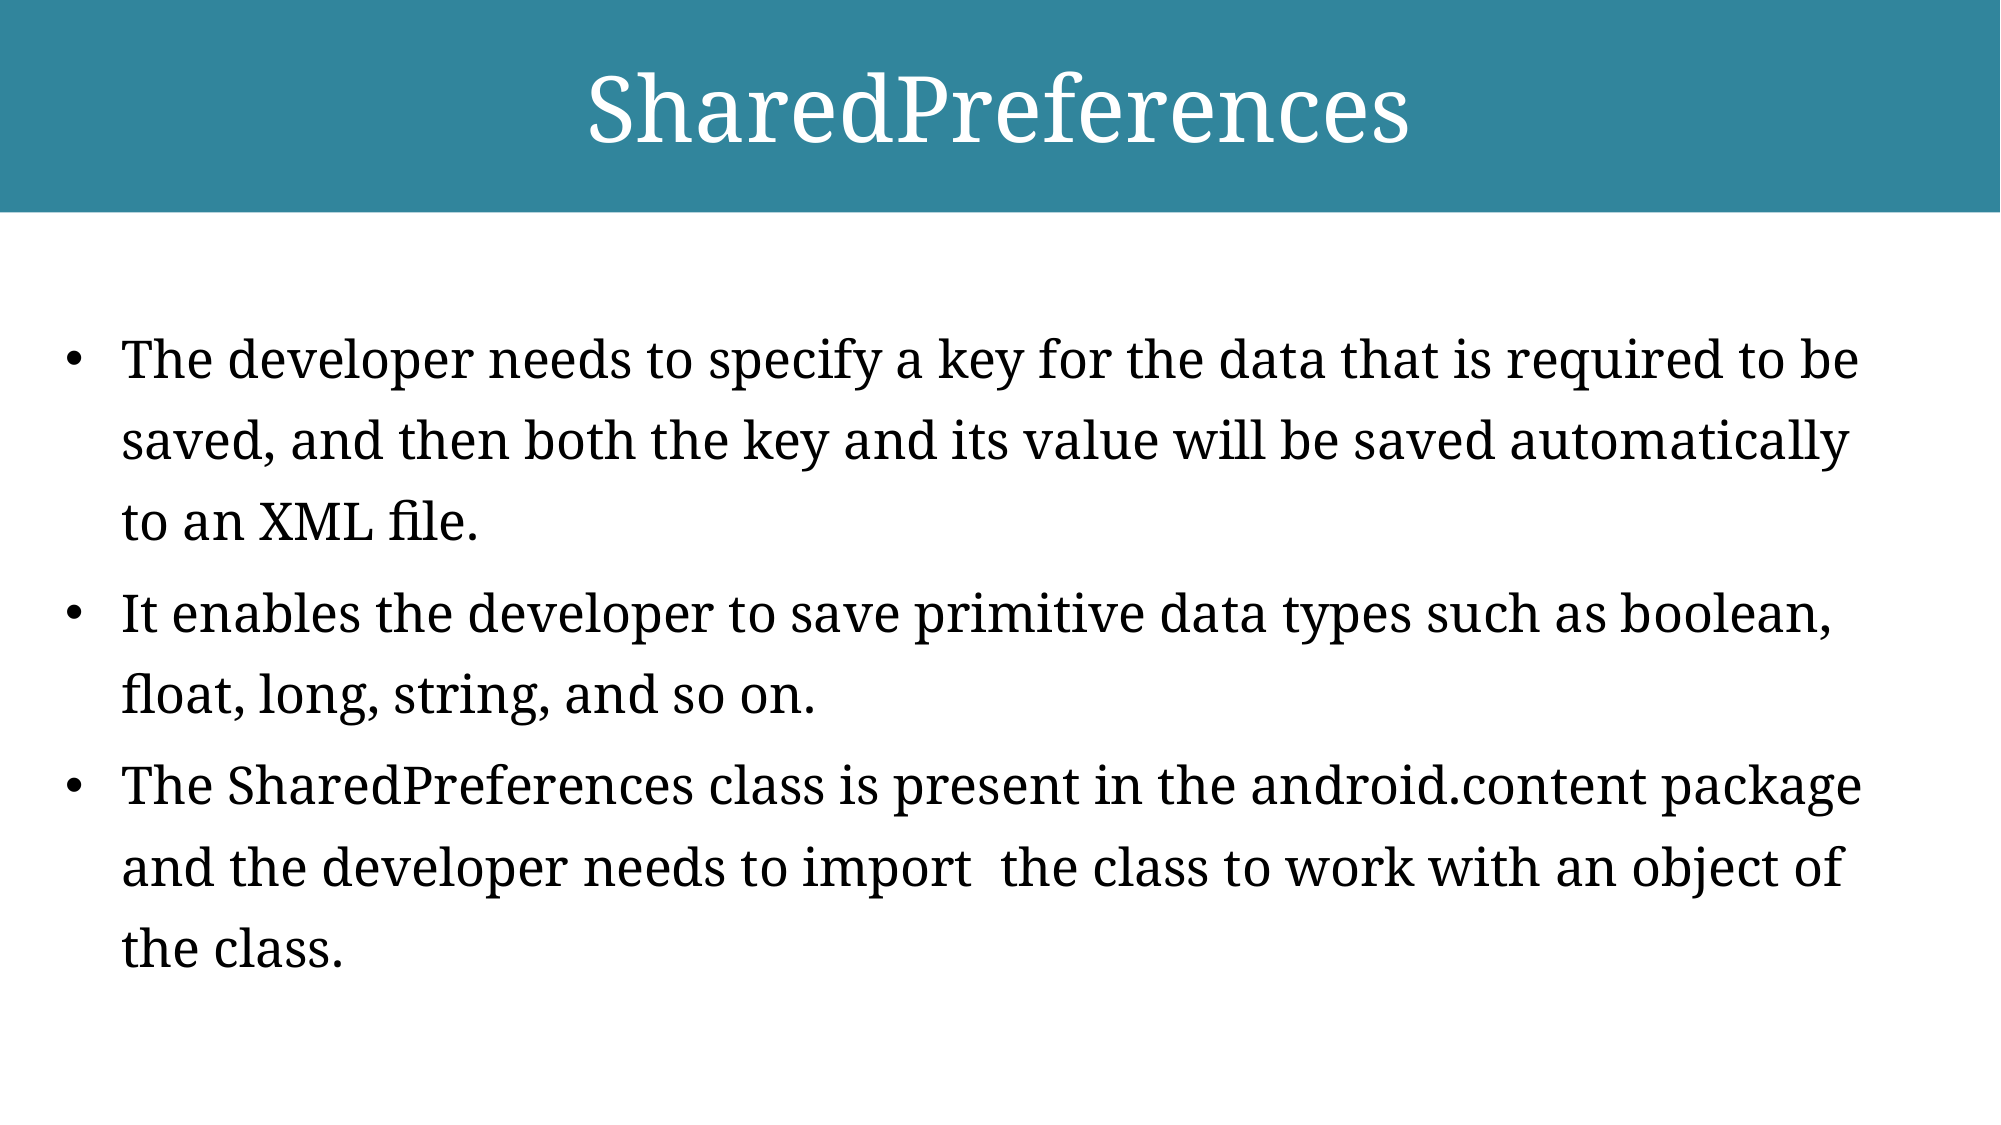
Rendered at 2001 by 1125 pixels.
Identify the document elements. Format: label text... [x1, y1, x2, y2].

list The developer needs to specify a key for the data that is required to be saved, and then both the key and its value will be saved automatically to an XML file. It enables the developer to save primitive data types such as boolean, float, long, string, and so on. The SharedPreferences class is present in the android.content package and the developer needs to import the class to work with an object of the class. [50, 299, 1925, 1075]
title SharedPreferences [0, 0, 2000, 213]
